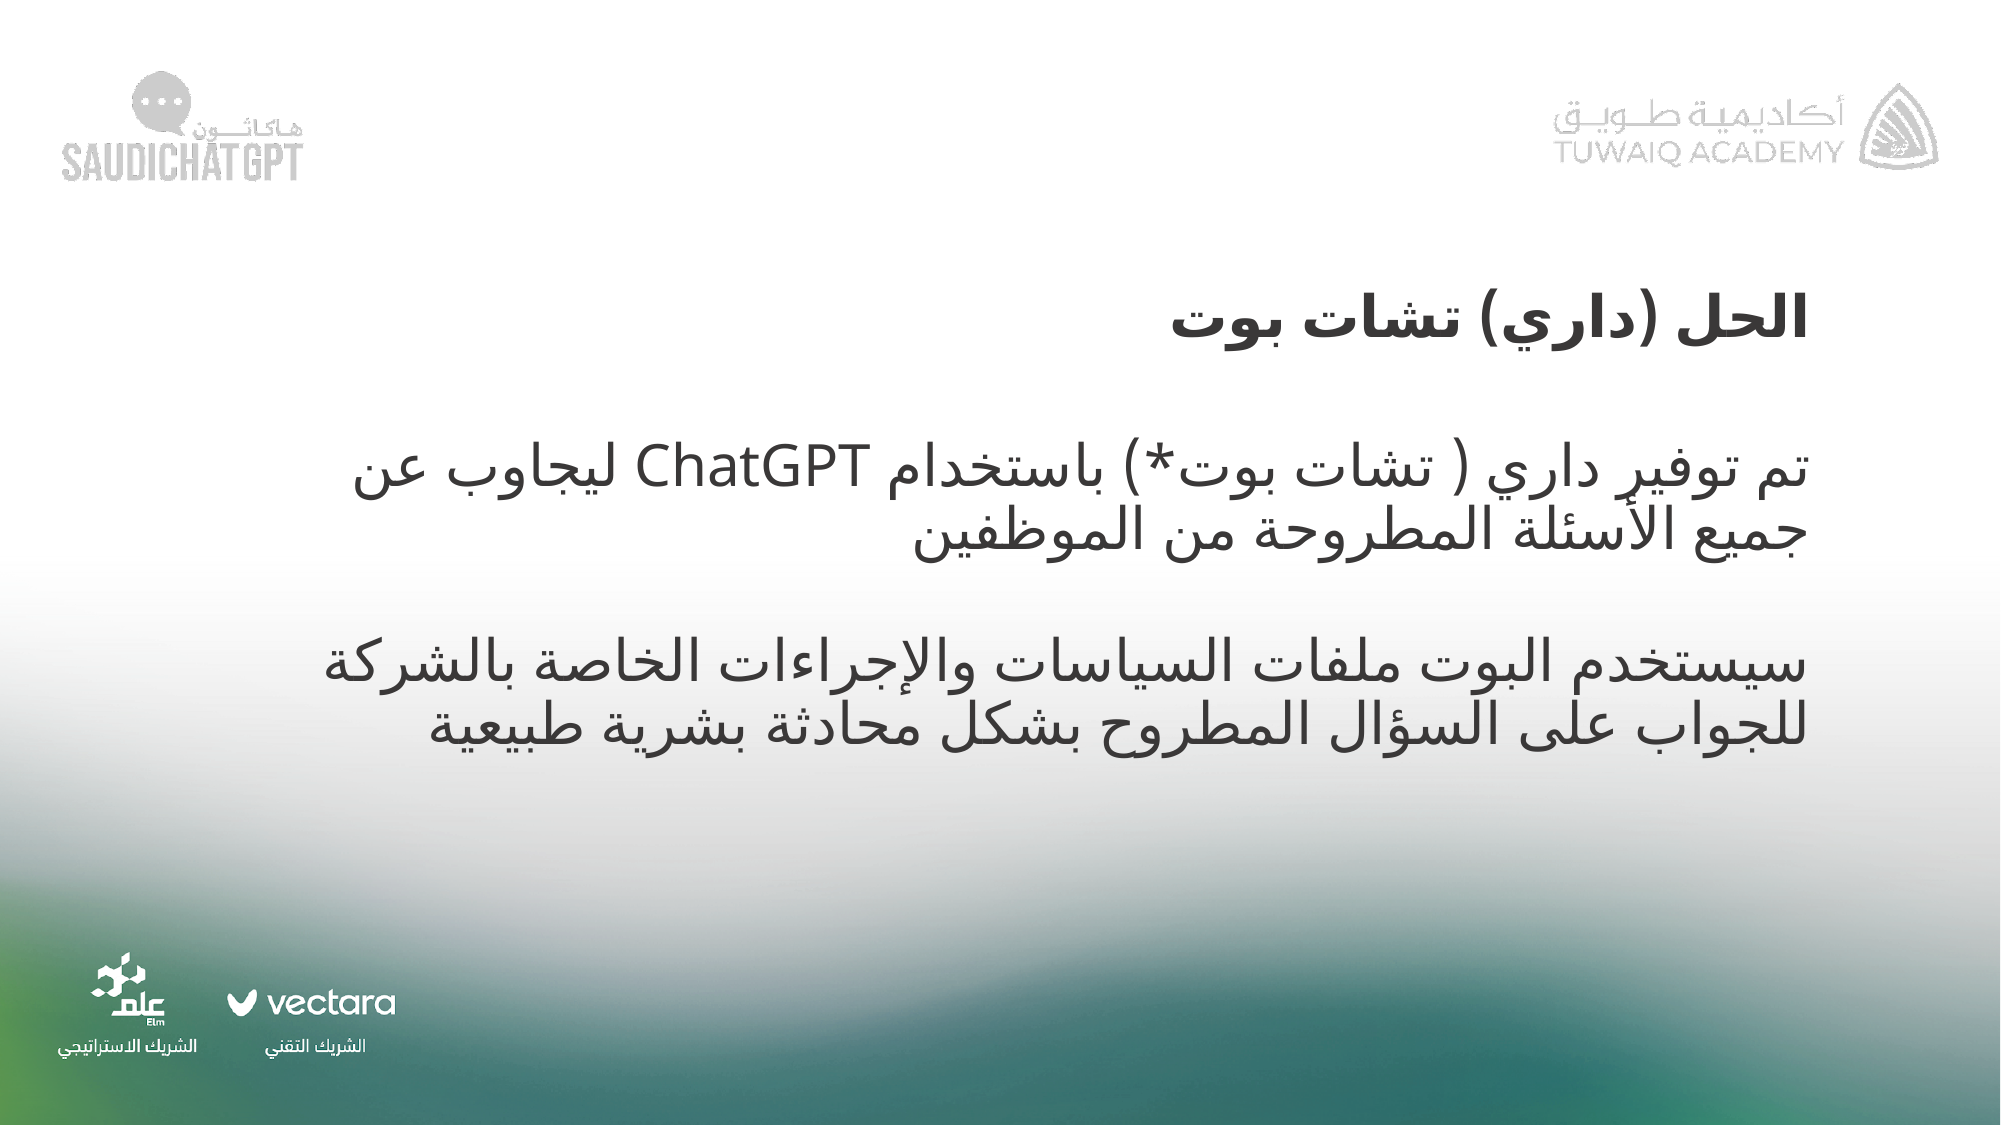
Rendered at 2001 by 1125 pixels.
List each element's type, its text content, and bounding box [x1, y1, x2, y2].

picture [0, 0, 2001, 1125]
text_box الحل (داري) تشات بوت [218, 279, 1827, 365]
list تم توفير داري ( تشات بوت*) باستخدام ChatGPT ليجاوب عن جميع الأسئلة المطروحة من الموظفين سيستخدم البوت ملفات السياسات والإجراءات الخاصة بالشركة للجواب على السؤال المطروح بشكل محادثة بشرية طبيعية [218, 428, 1827, 846]
